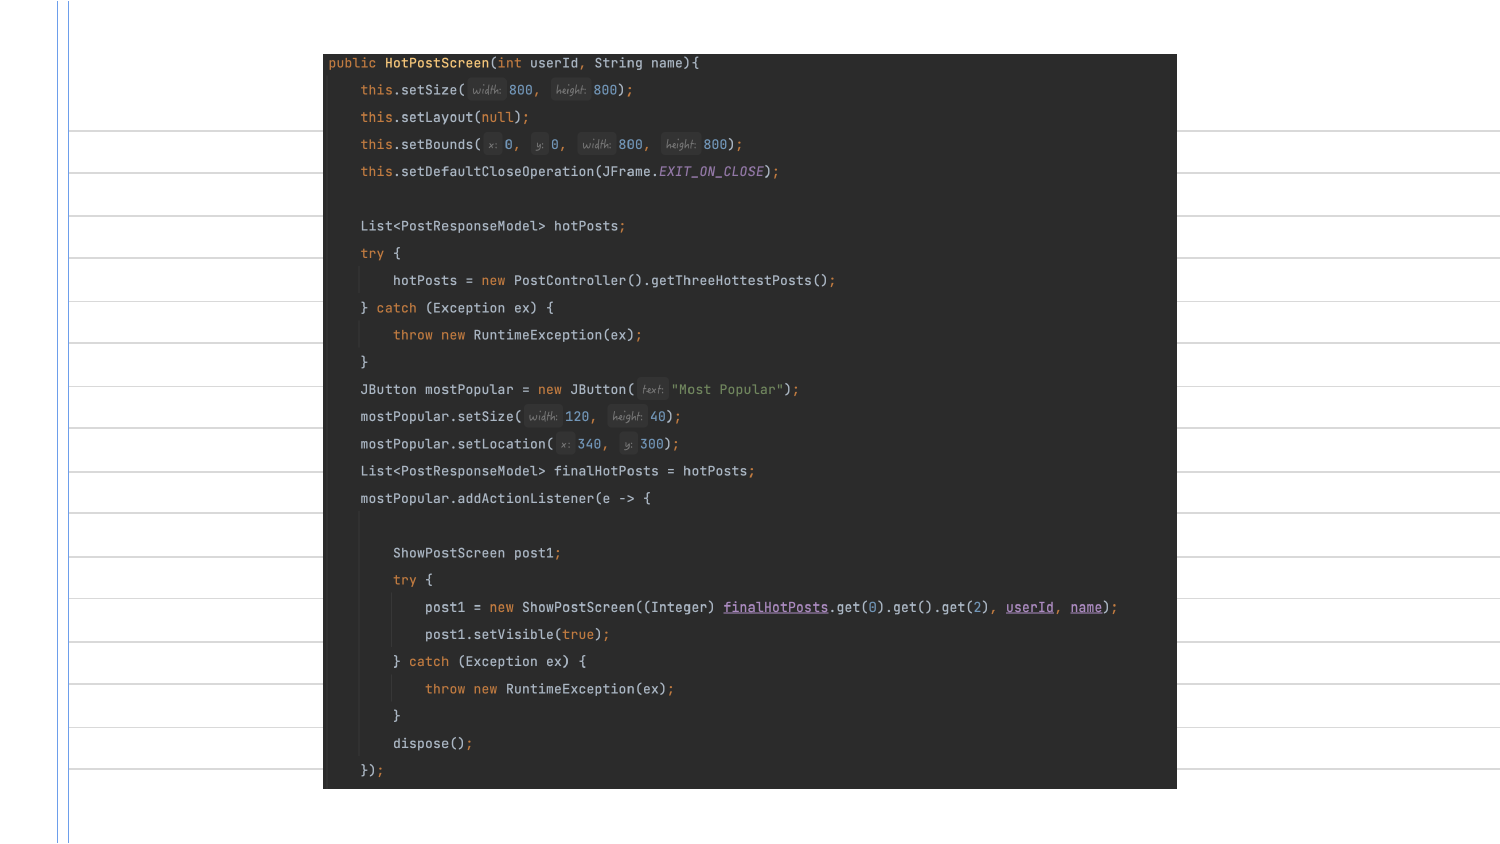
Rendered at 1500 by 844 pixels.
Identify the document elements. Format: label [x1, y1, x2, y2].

picture [323, 54, 1177, 789]
